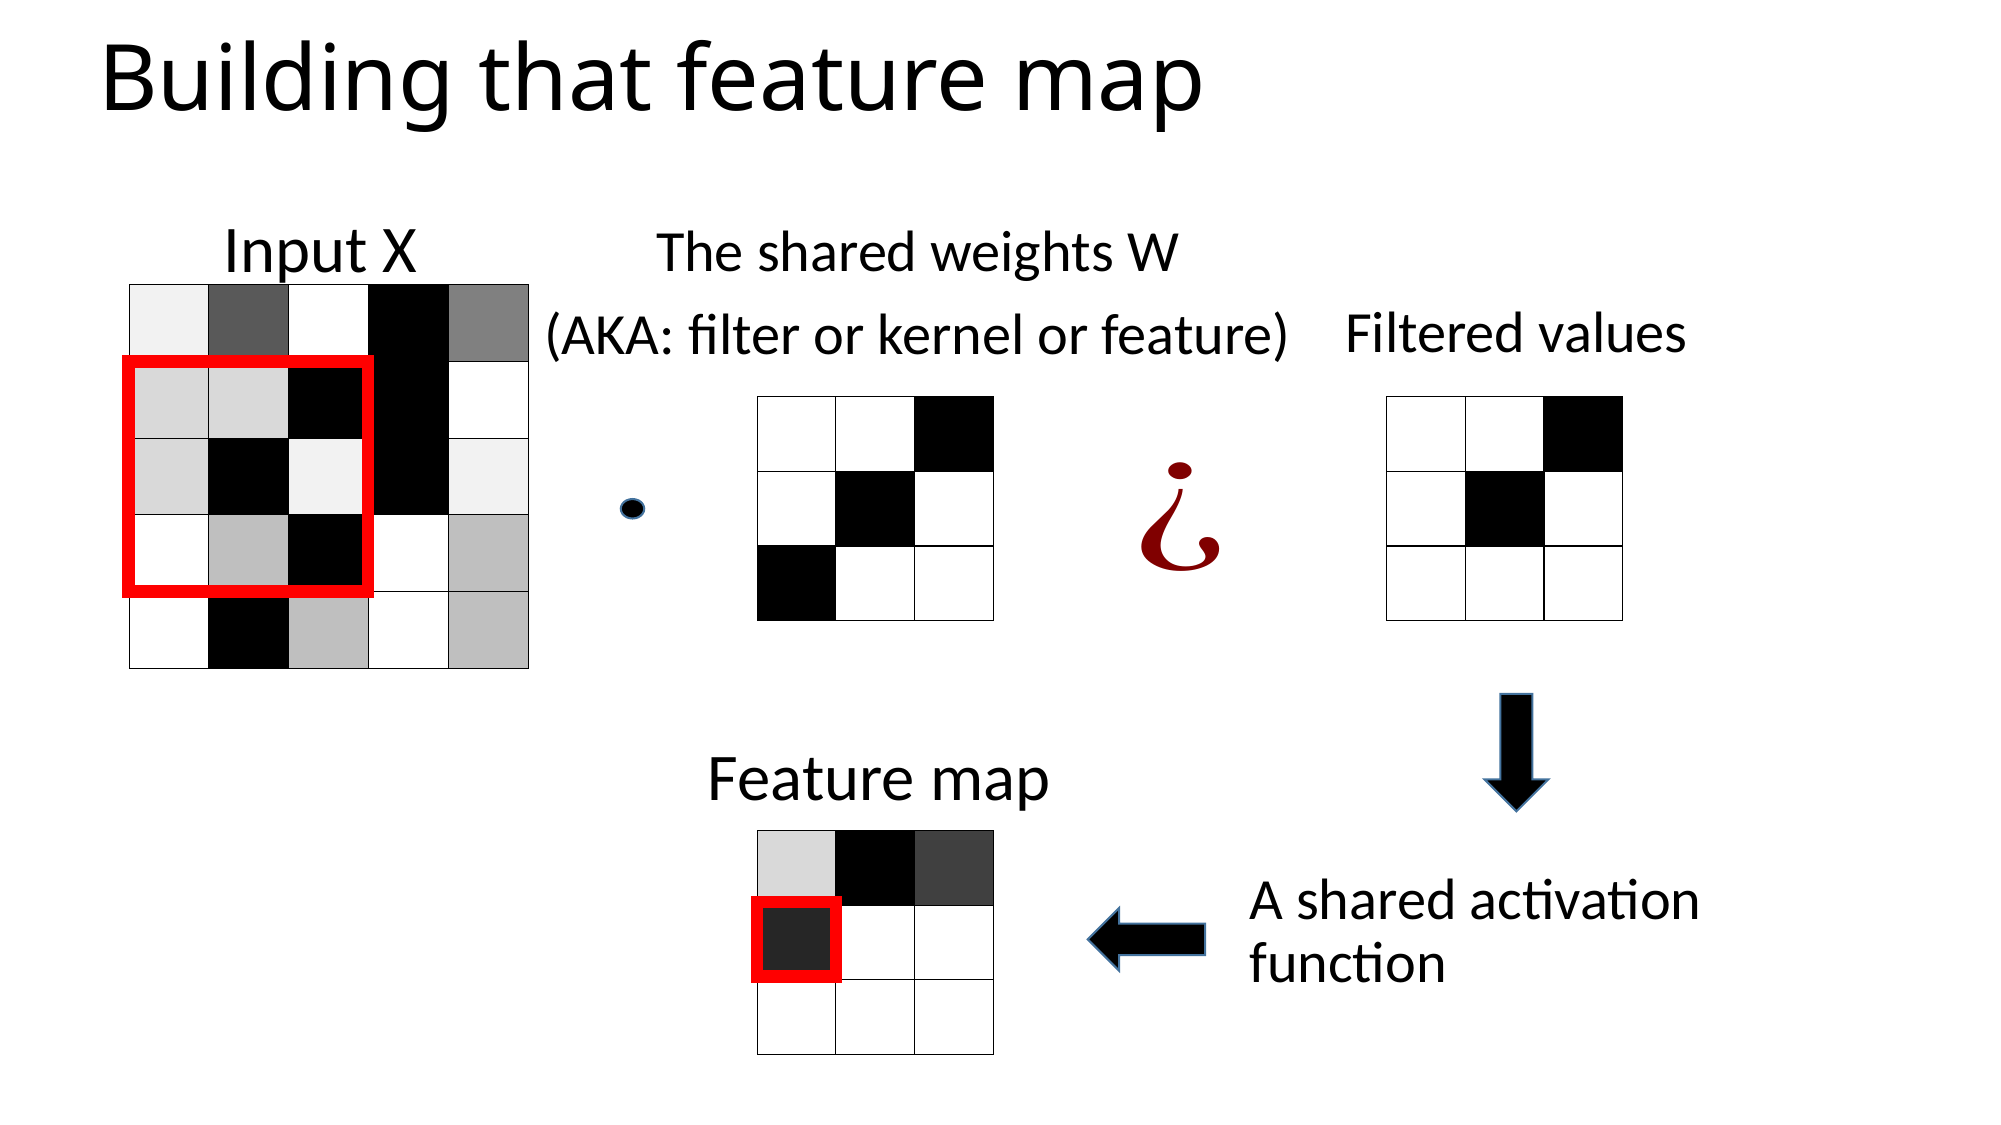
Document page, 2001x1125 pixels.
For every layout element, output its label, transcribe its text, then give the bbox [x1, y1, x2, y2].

text_box [1481, 692, 1551, 813]
title Building that feature map [83, 0, 1884, 163]
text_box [1386, 396, 1623, 621]
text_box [129, 198, 529, 669]
text_box The shared weights W (AKA: filter or kernel or feature) [529, 213, 1341, 434]
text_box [757, 830, 994, 1055]
list Filtered values [1341, 294, 1798, 379]
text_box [757, 396, 994, 621]
text_box [1086, 905, 1207, 974]
text_box [619, 497, 646, 520]
text_box Feature map [693, 726, 1088, 822]
